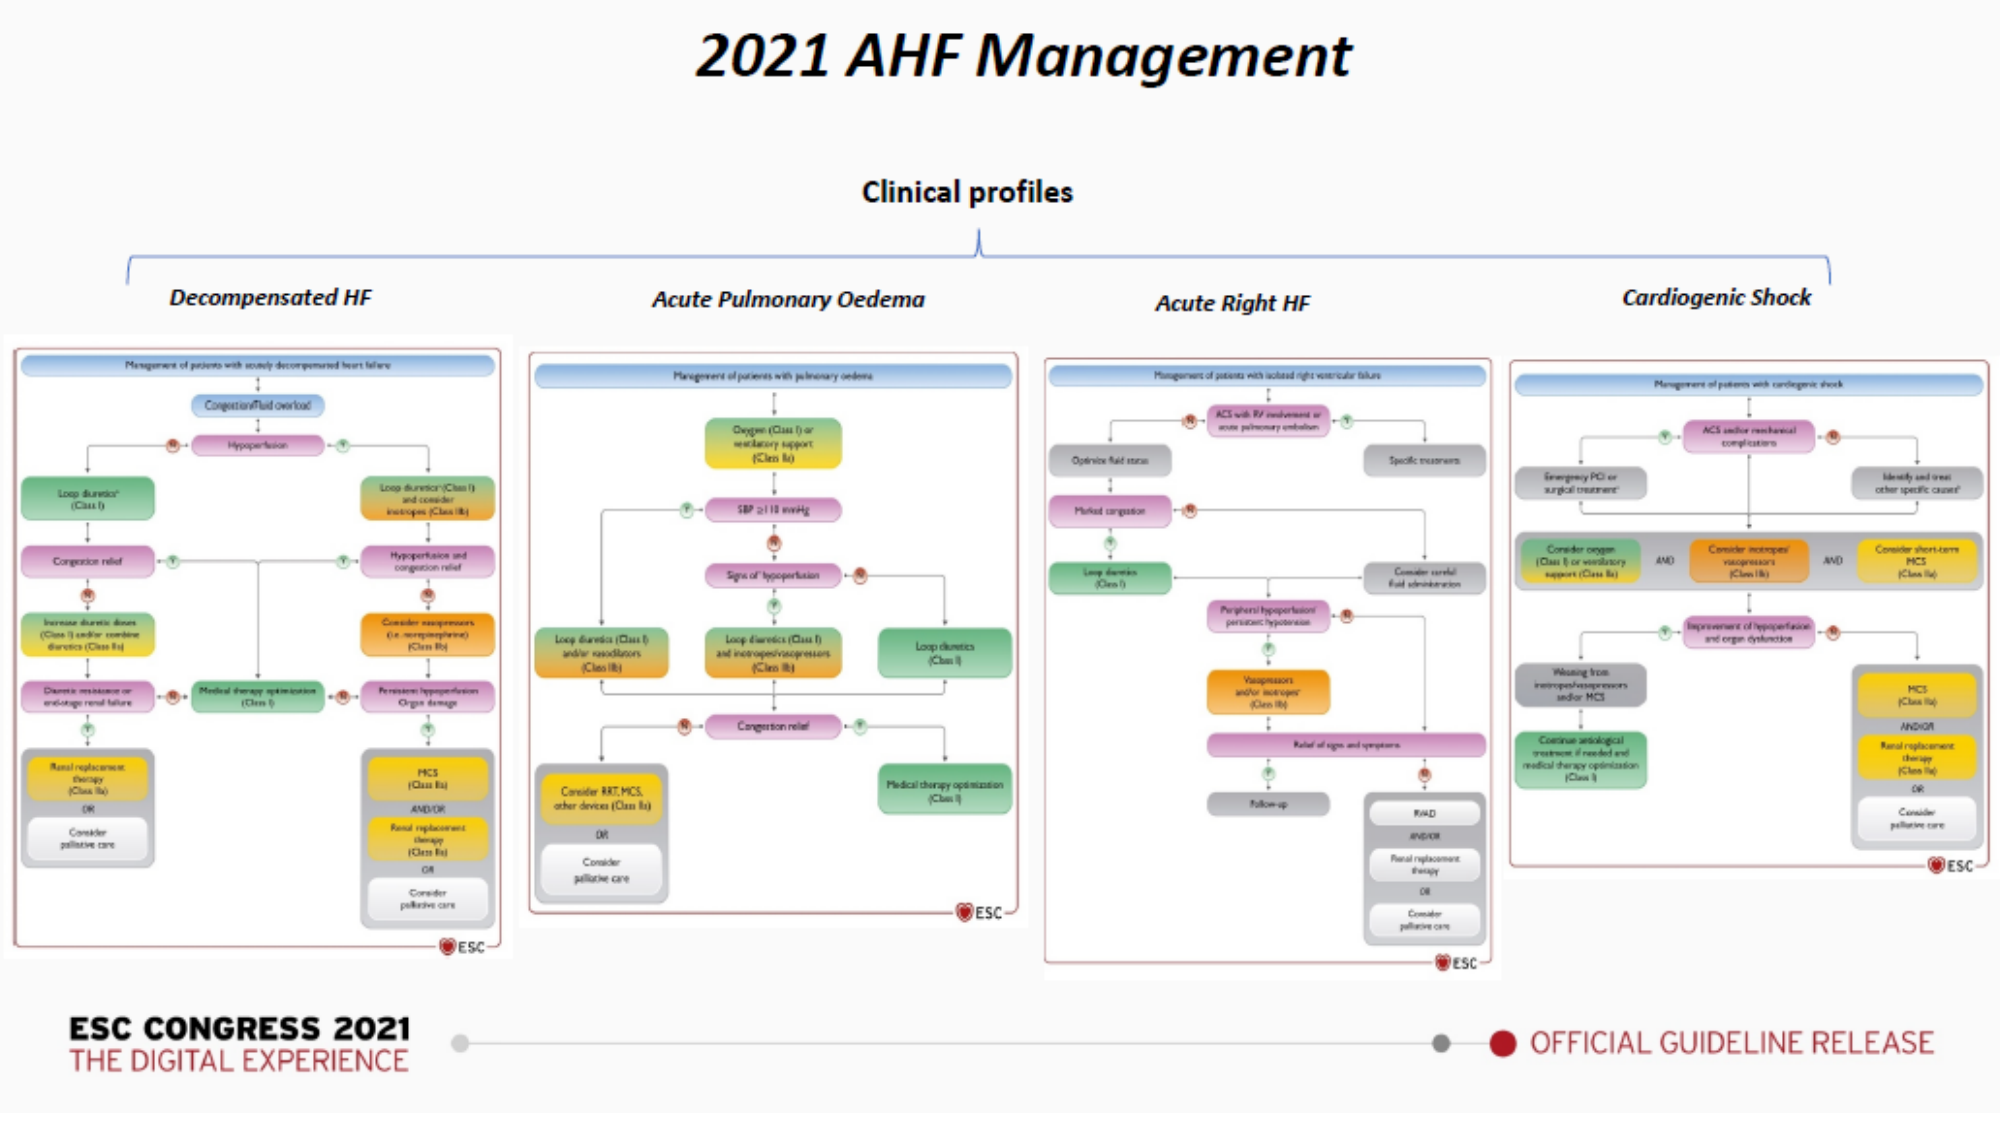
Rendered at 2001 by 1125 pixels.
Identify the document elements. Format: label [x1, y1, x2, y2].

list [0, 0, 2000, 1113]
